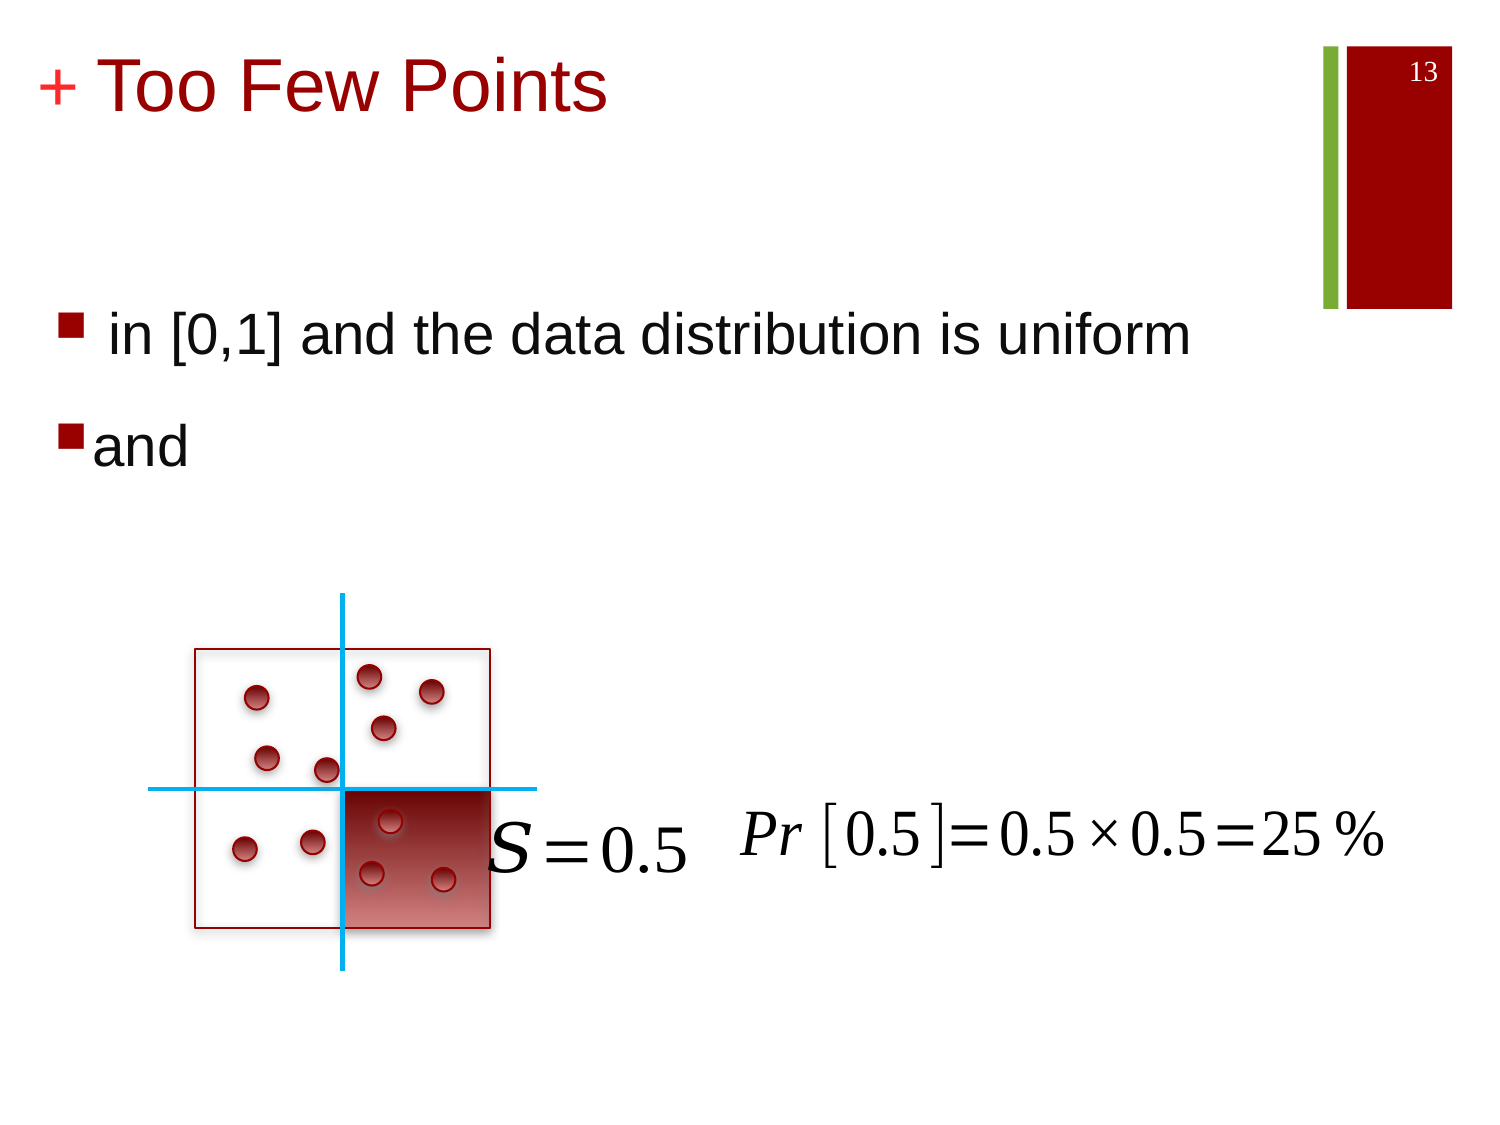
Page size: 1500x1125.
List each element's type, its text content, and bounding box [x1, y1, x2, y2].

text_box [349, 648, 538, 929]
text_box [147, 648, 335, 929]
slide_number 13 [1362, 39, 1454, 100]
title Too Few Points [81, 29, 1322, 213]
